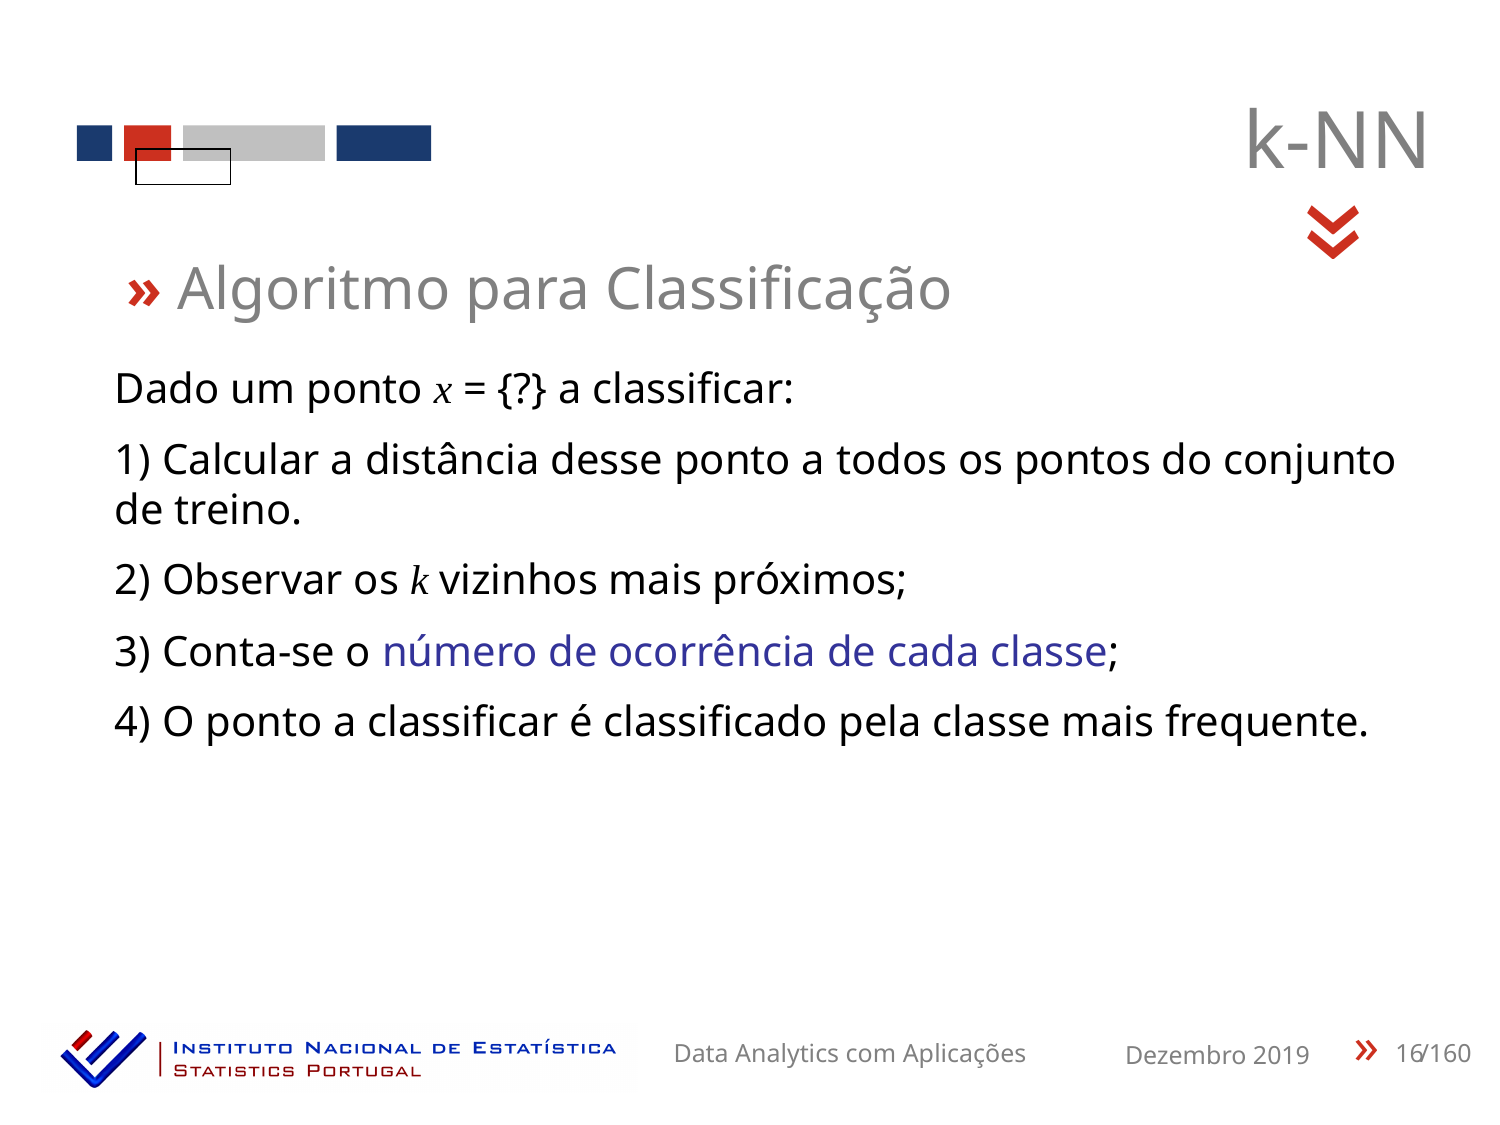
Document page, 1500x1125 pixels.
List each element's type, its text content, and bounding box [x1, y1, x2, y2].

text_box 16 [1380, 1029, 1447, 1075]
text_box « [1234, 207, 1400, 280]
text_box » Algoritmo para Classificação [111, 243, 1376, 329]
text_box Dado um ponto x = {?} a classificar: 1) Calcular a distância desse ponto a todos os pontos do conjunto de treino. 2) Observar os k vizinhos mais próximos; 3) Conta-se o número de ocorrência de cada classe; 4) O ponto a classificar é classificado pela classe mais frequente. [100, 354, 1424, 753]
picture [41, 1023, 638, 1093]
text_box k-NN [454, 66, 1447, 207]
